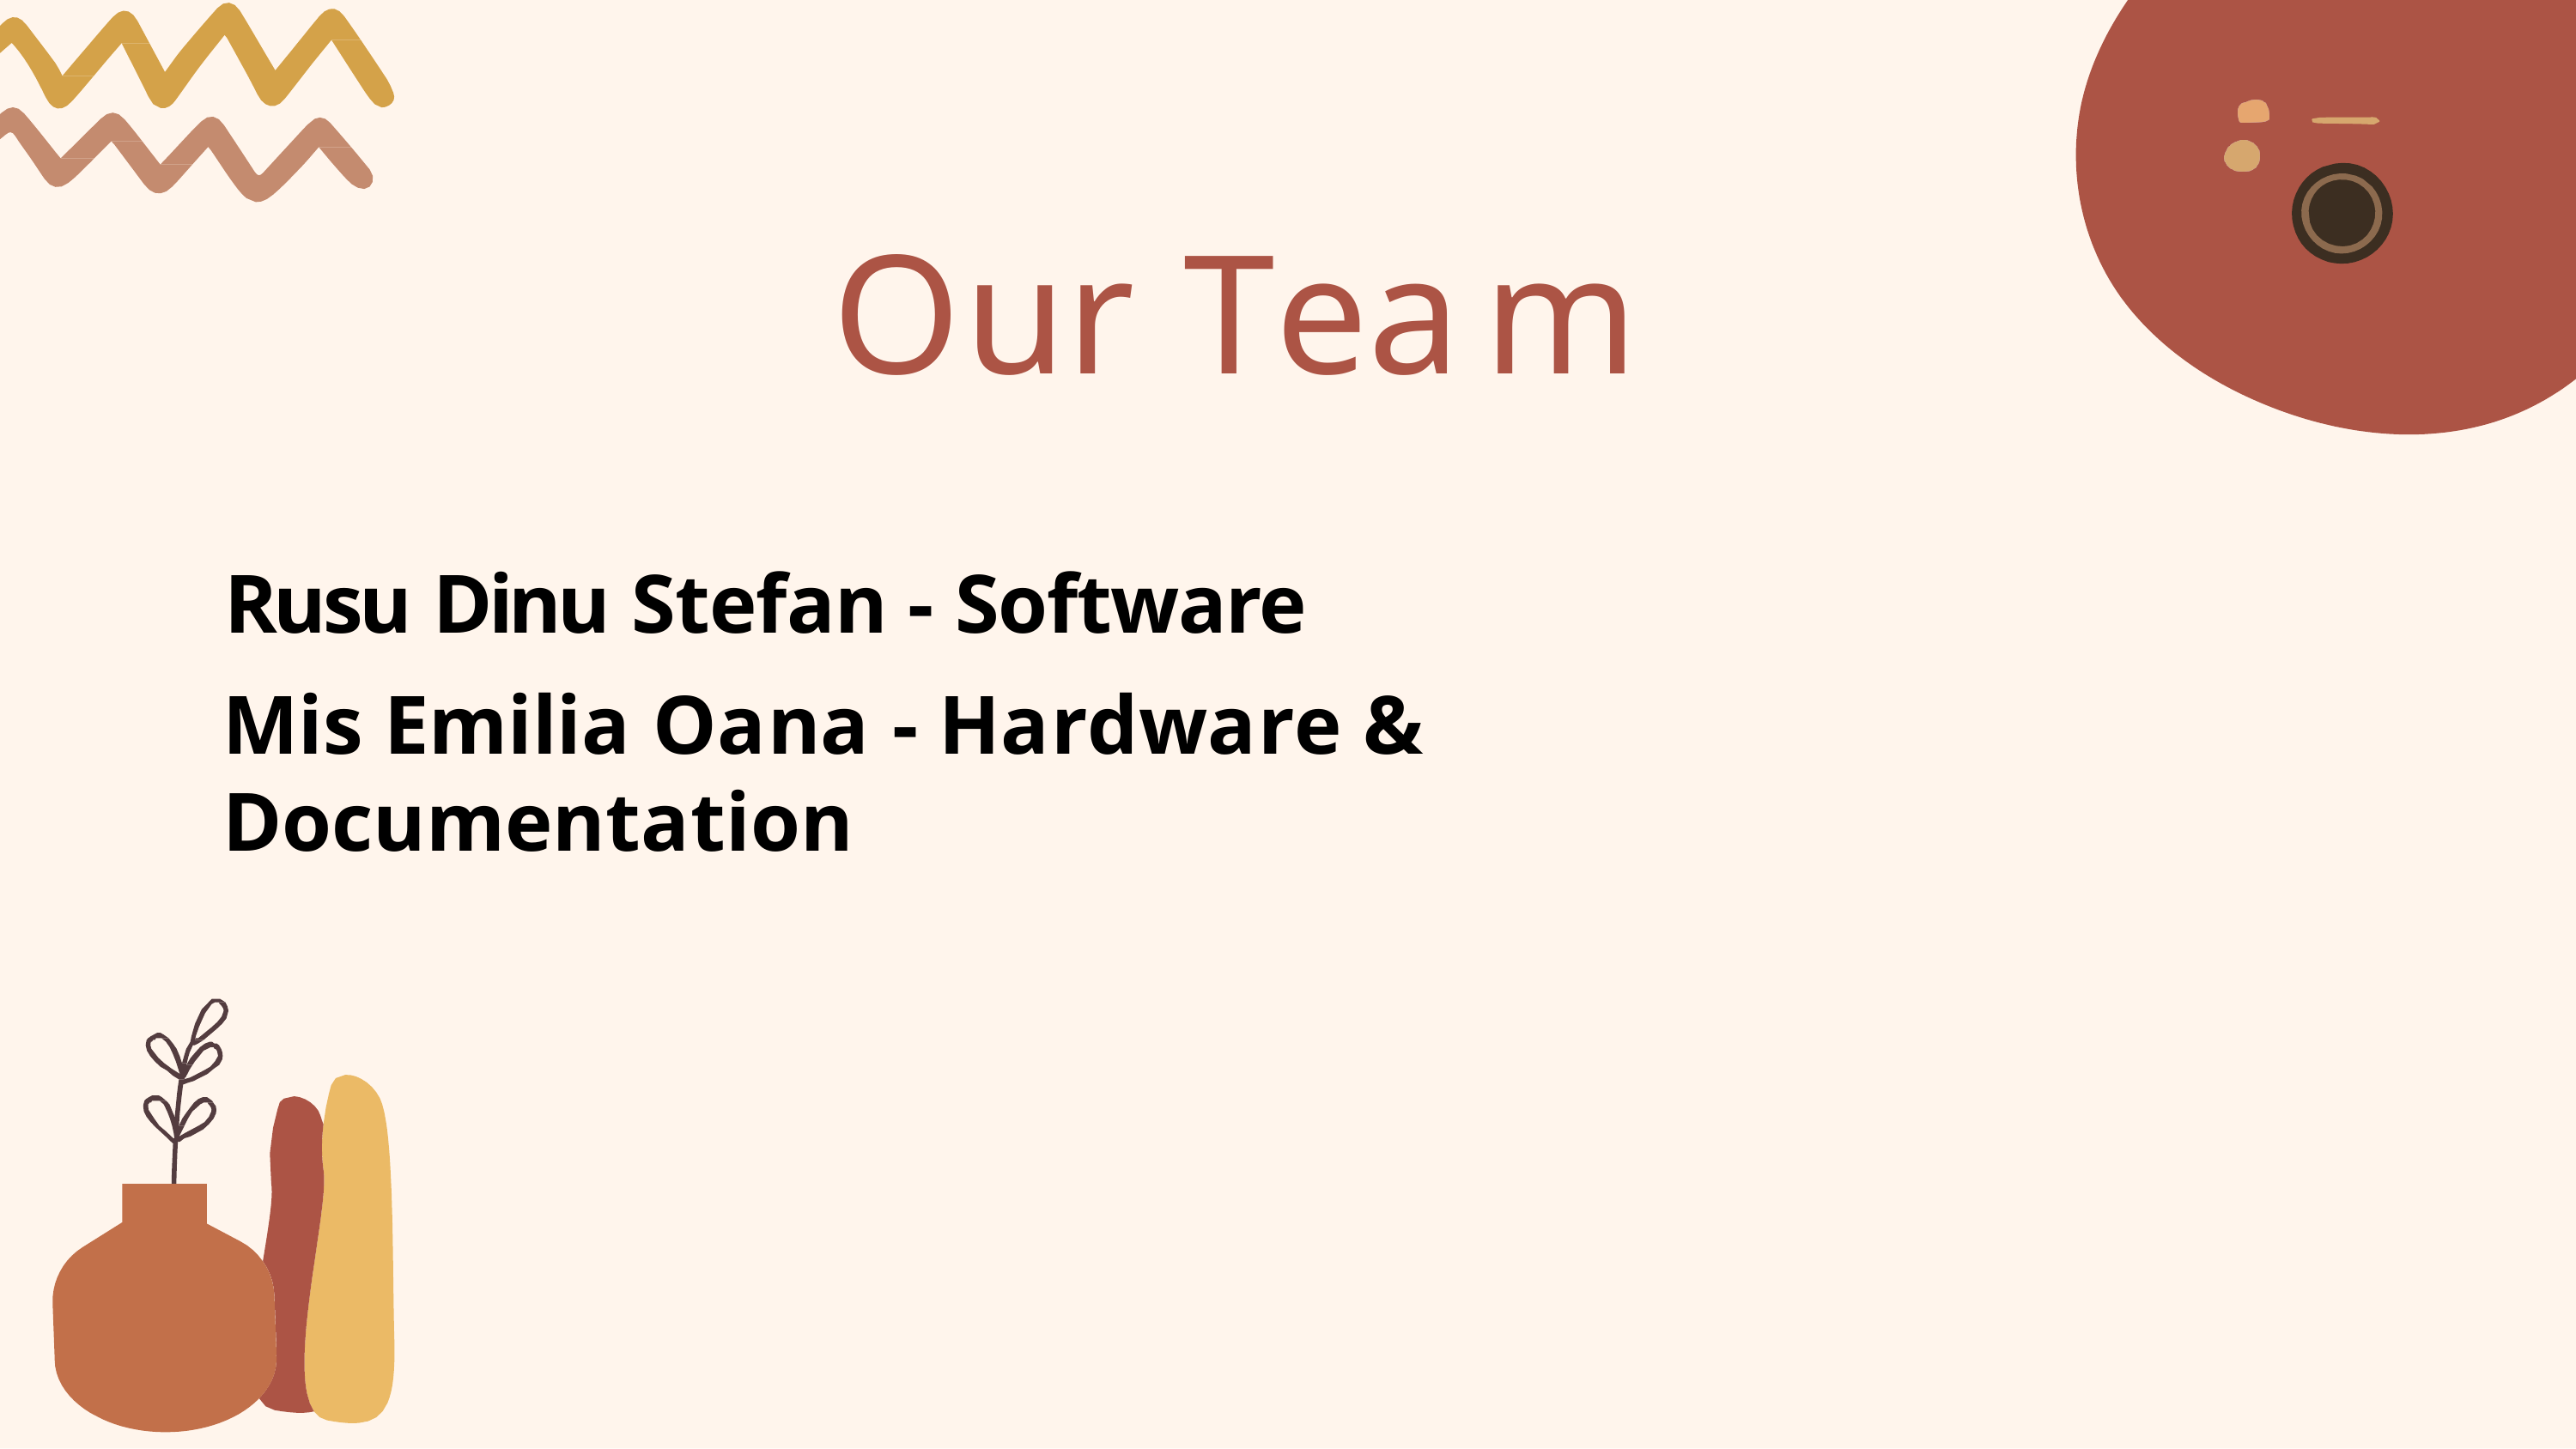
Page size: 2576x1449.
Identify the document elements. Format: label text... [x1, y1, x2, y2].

text_box Rusu Dinu Stefan - Software Mis Emilia Oana - Hardware & Documentation [221, 525, 1996, 868]
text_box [52, 1074, 395, 1433]
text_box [2075, 0, 2576, 435]
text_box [0, 2, 395, 203]
title Our Team [830, 207, 1643, 452]
text_box [145, 998, 228, 1073]
